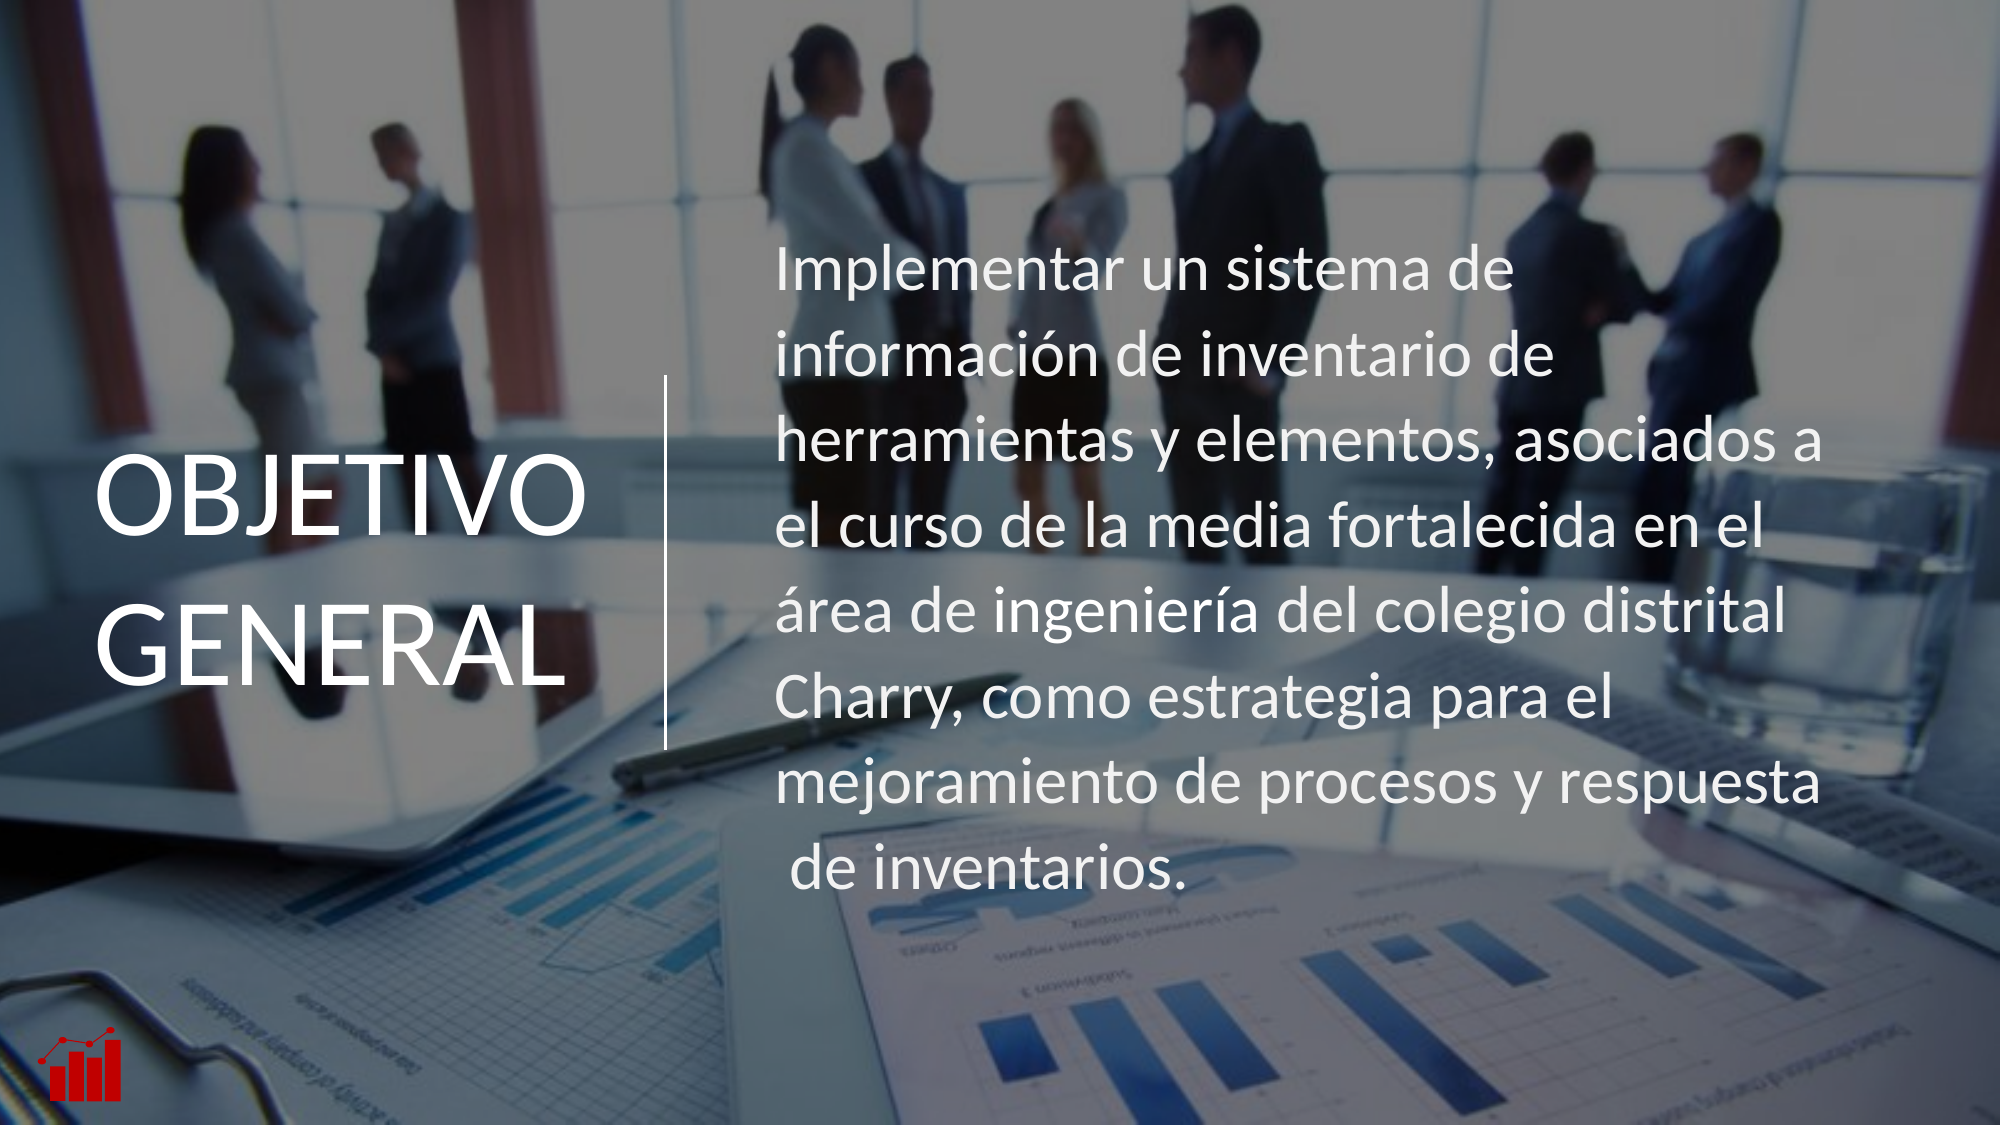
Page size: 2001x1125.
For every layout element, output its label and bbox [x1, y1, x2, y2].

text_box [37, 1027, 121, 1102]
picture [0, 0, 2000, 1125]
